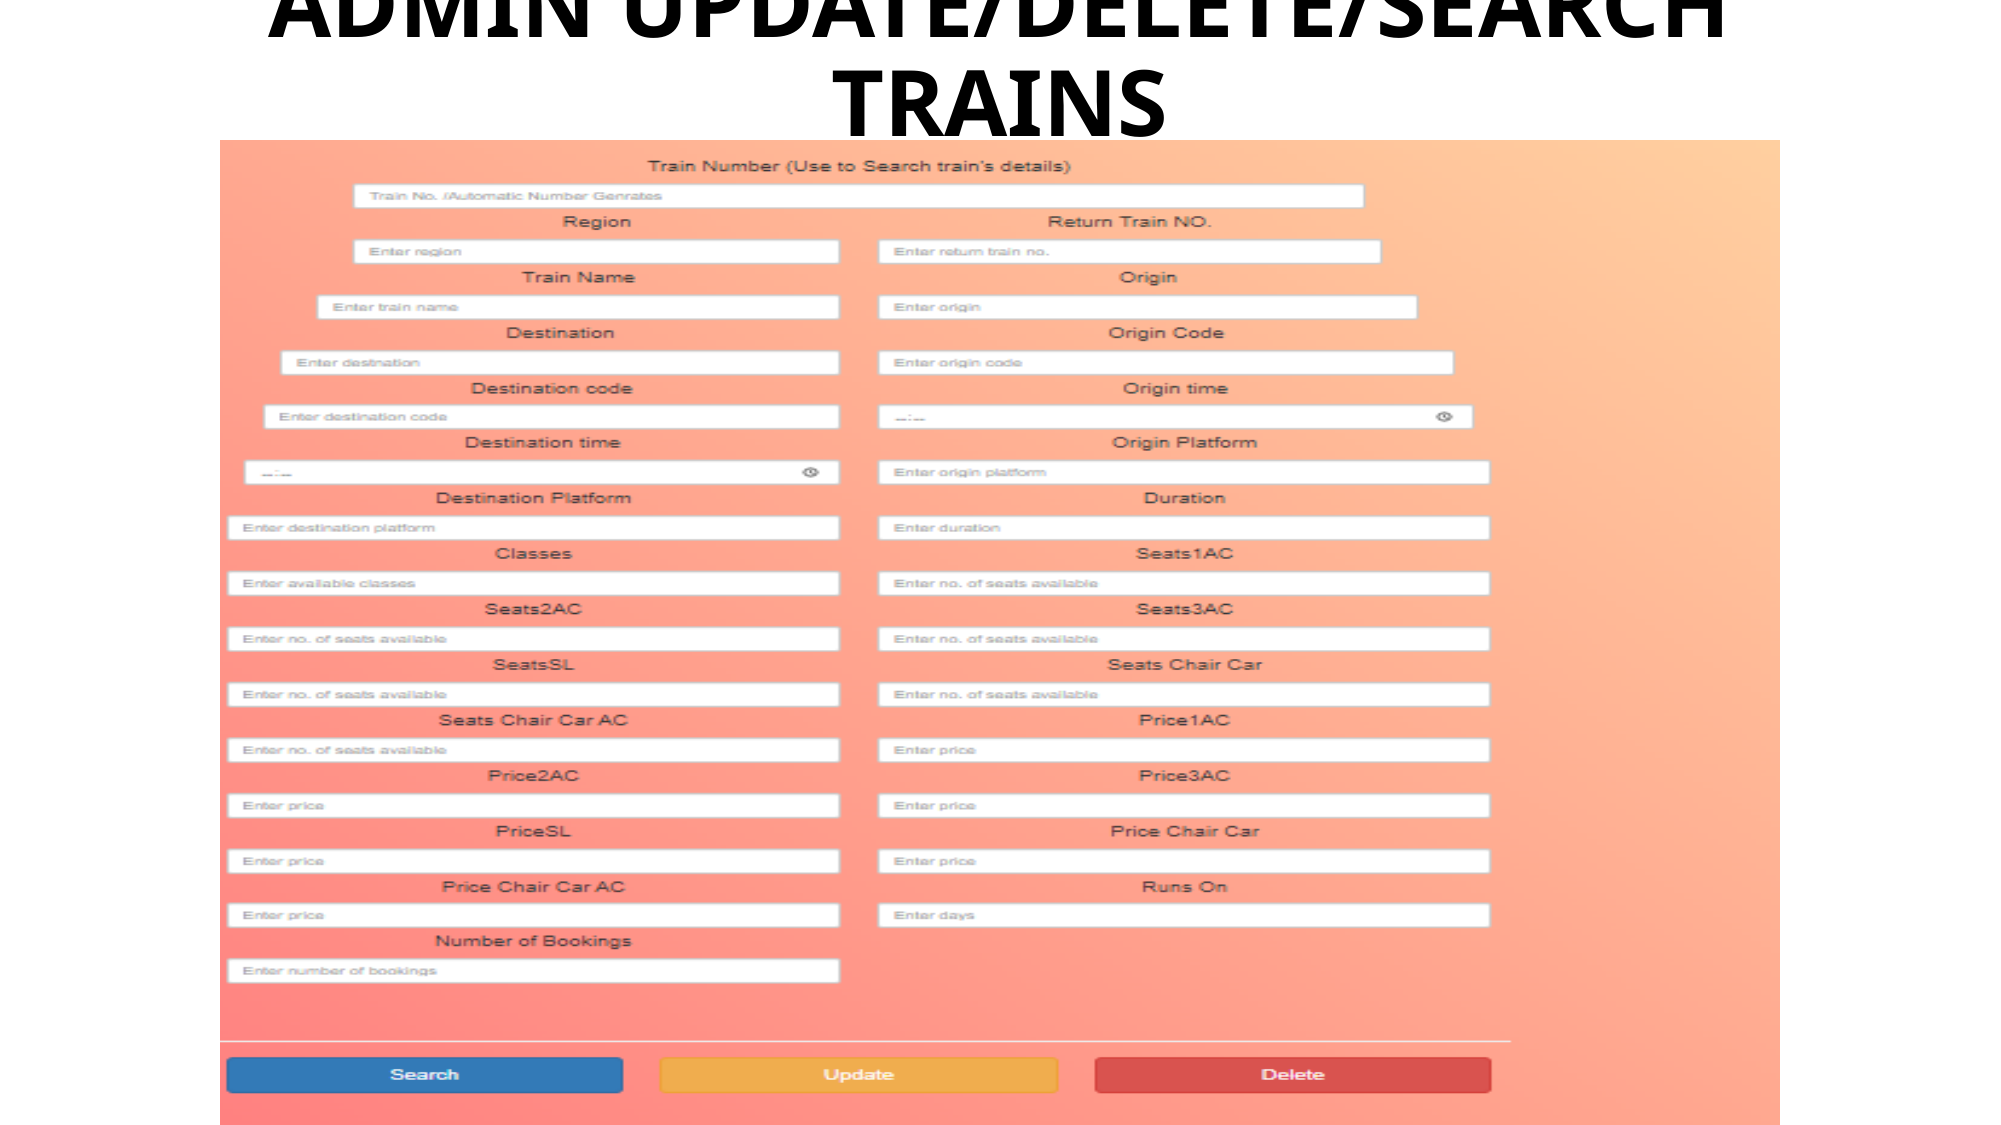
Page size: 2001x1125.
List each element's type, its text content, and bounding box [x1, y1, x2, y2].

picture [220, 140, 1780, 1125]
title ADMIN UPDATE/DELETE/SEARCH TRAINS [137, 0, 1863, 167]
